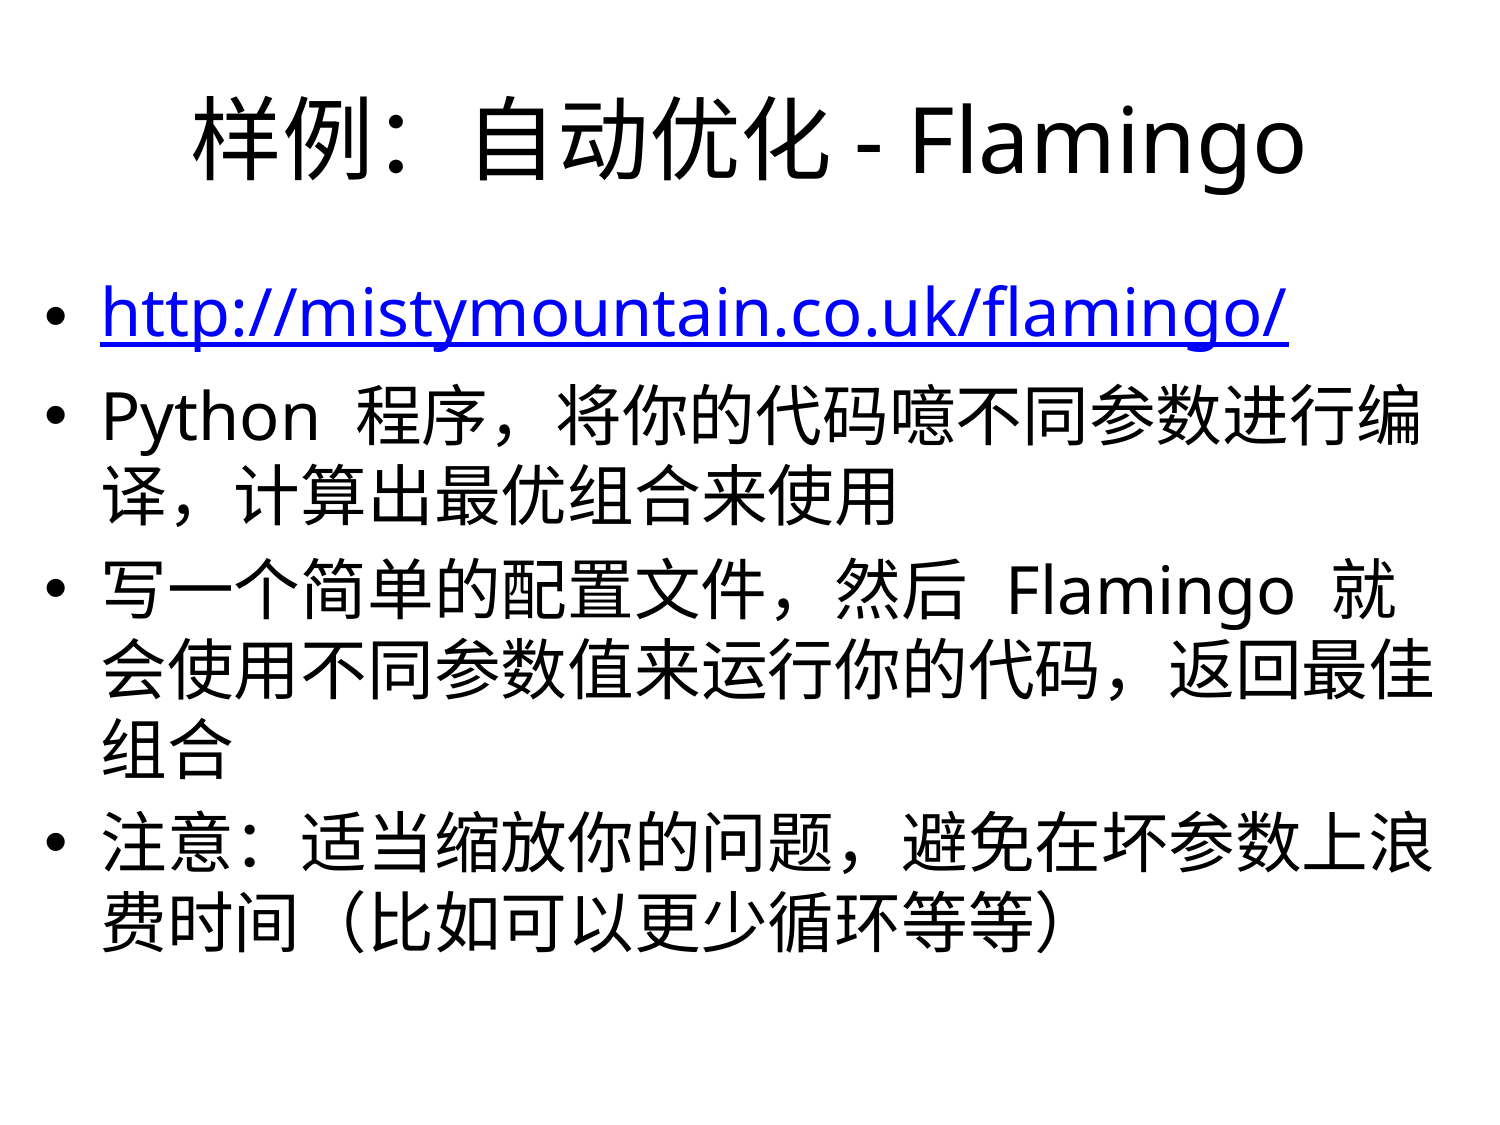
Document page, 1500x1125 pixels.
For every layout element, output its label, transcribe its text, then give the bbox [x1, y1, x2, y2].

text_box 样例：自动优化- Flamingo [74, 42, 1425, 231]
text_box http://mistymountain.co.uk/flamingo/ Python 程序，将你的代码噫不同参数进行编译，计算出最优组合来使用 写一个简单的配置文件，然后 Flamingo 就会使用不同参数值来运行你的代码，返回最佳组合 注意：适当缩放你的问题，避免在坏参数上浪费时间（比如可以更少循环等等） [29, 262, 1471, 1083]
